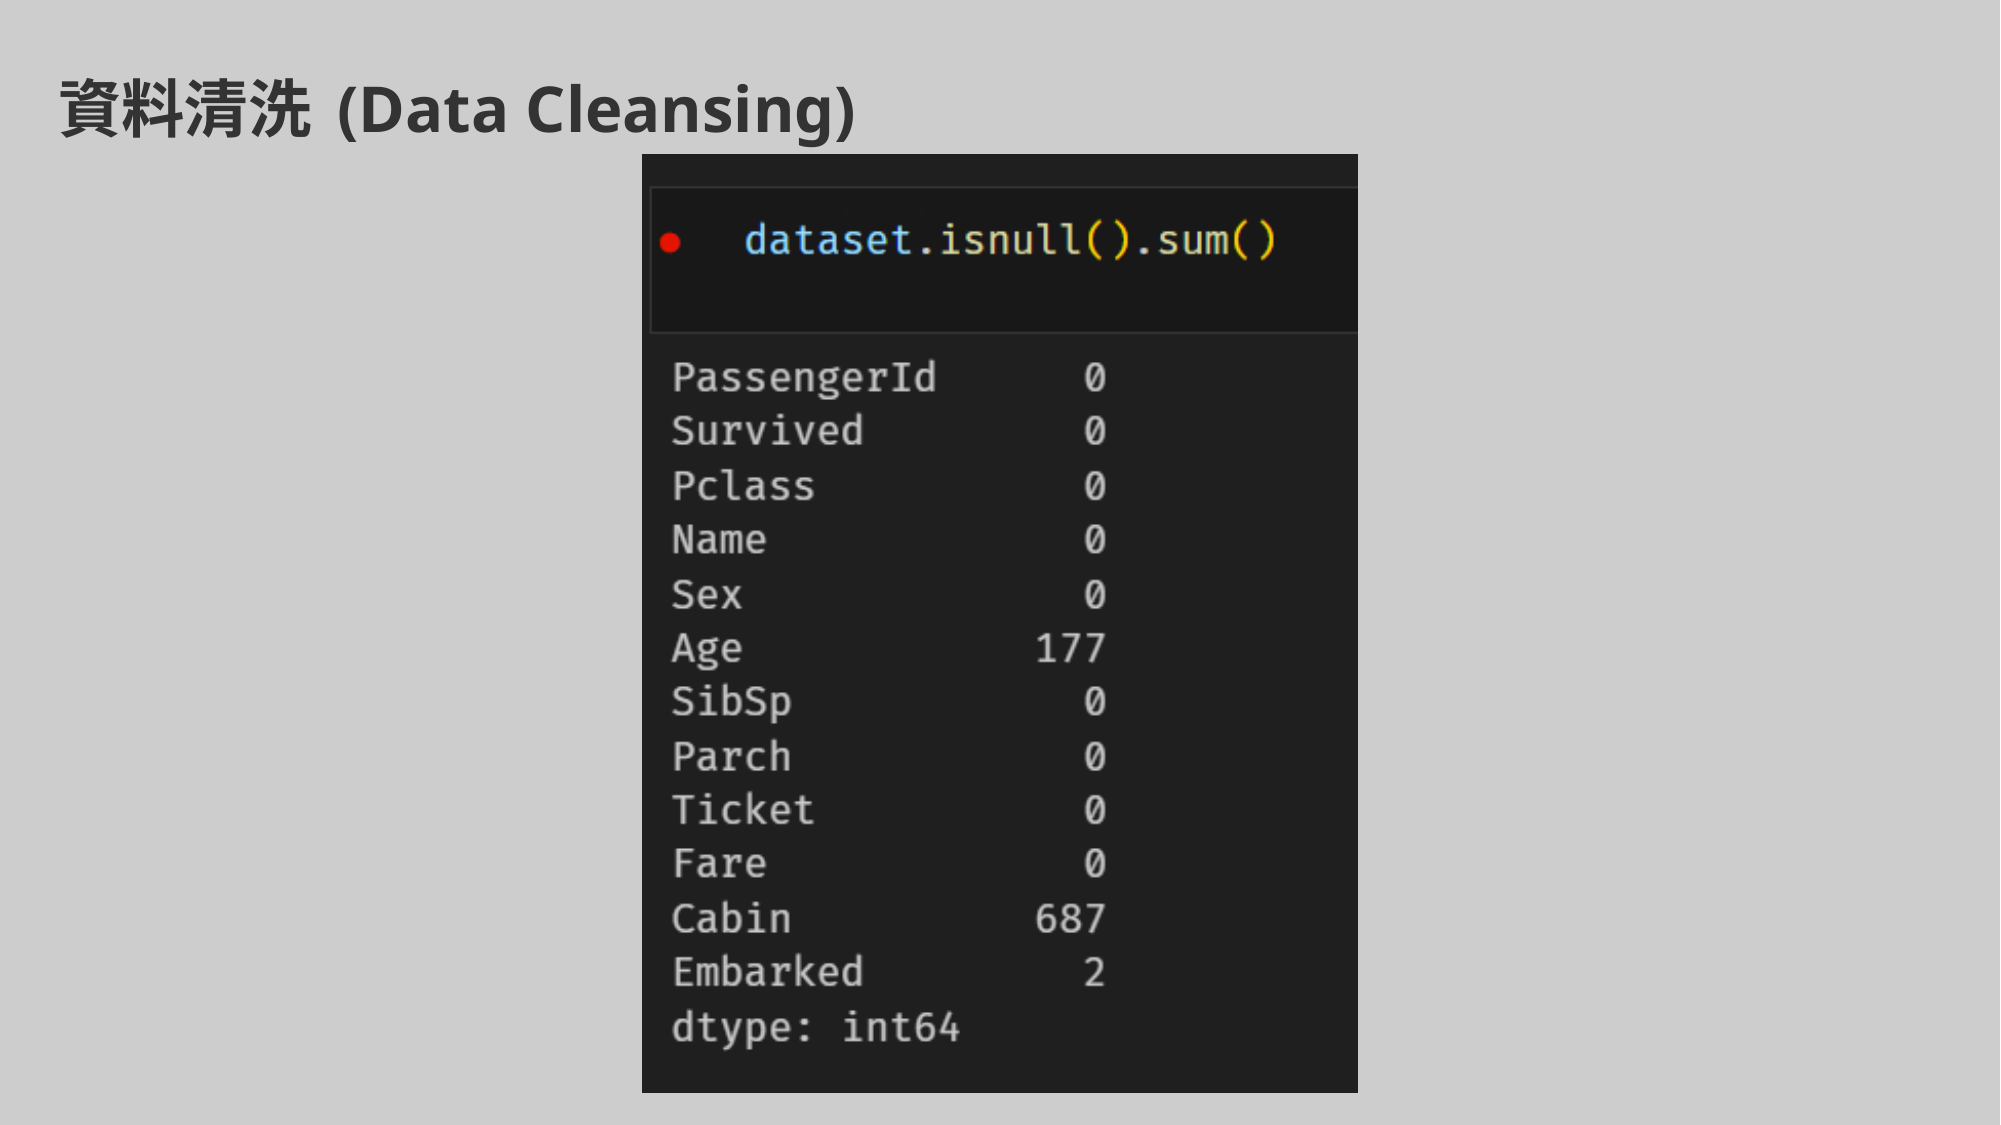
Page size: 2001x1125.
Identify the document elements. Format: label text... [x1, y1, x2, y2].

title 資料清洗 (Data Cleansing) [43, 32, 1000, 154]
picture [642, 154, 1358, 1093]
